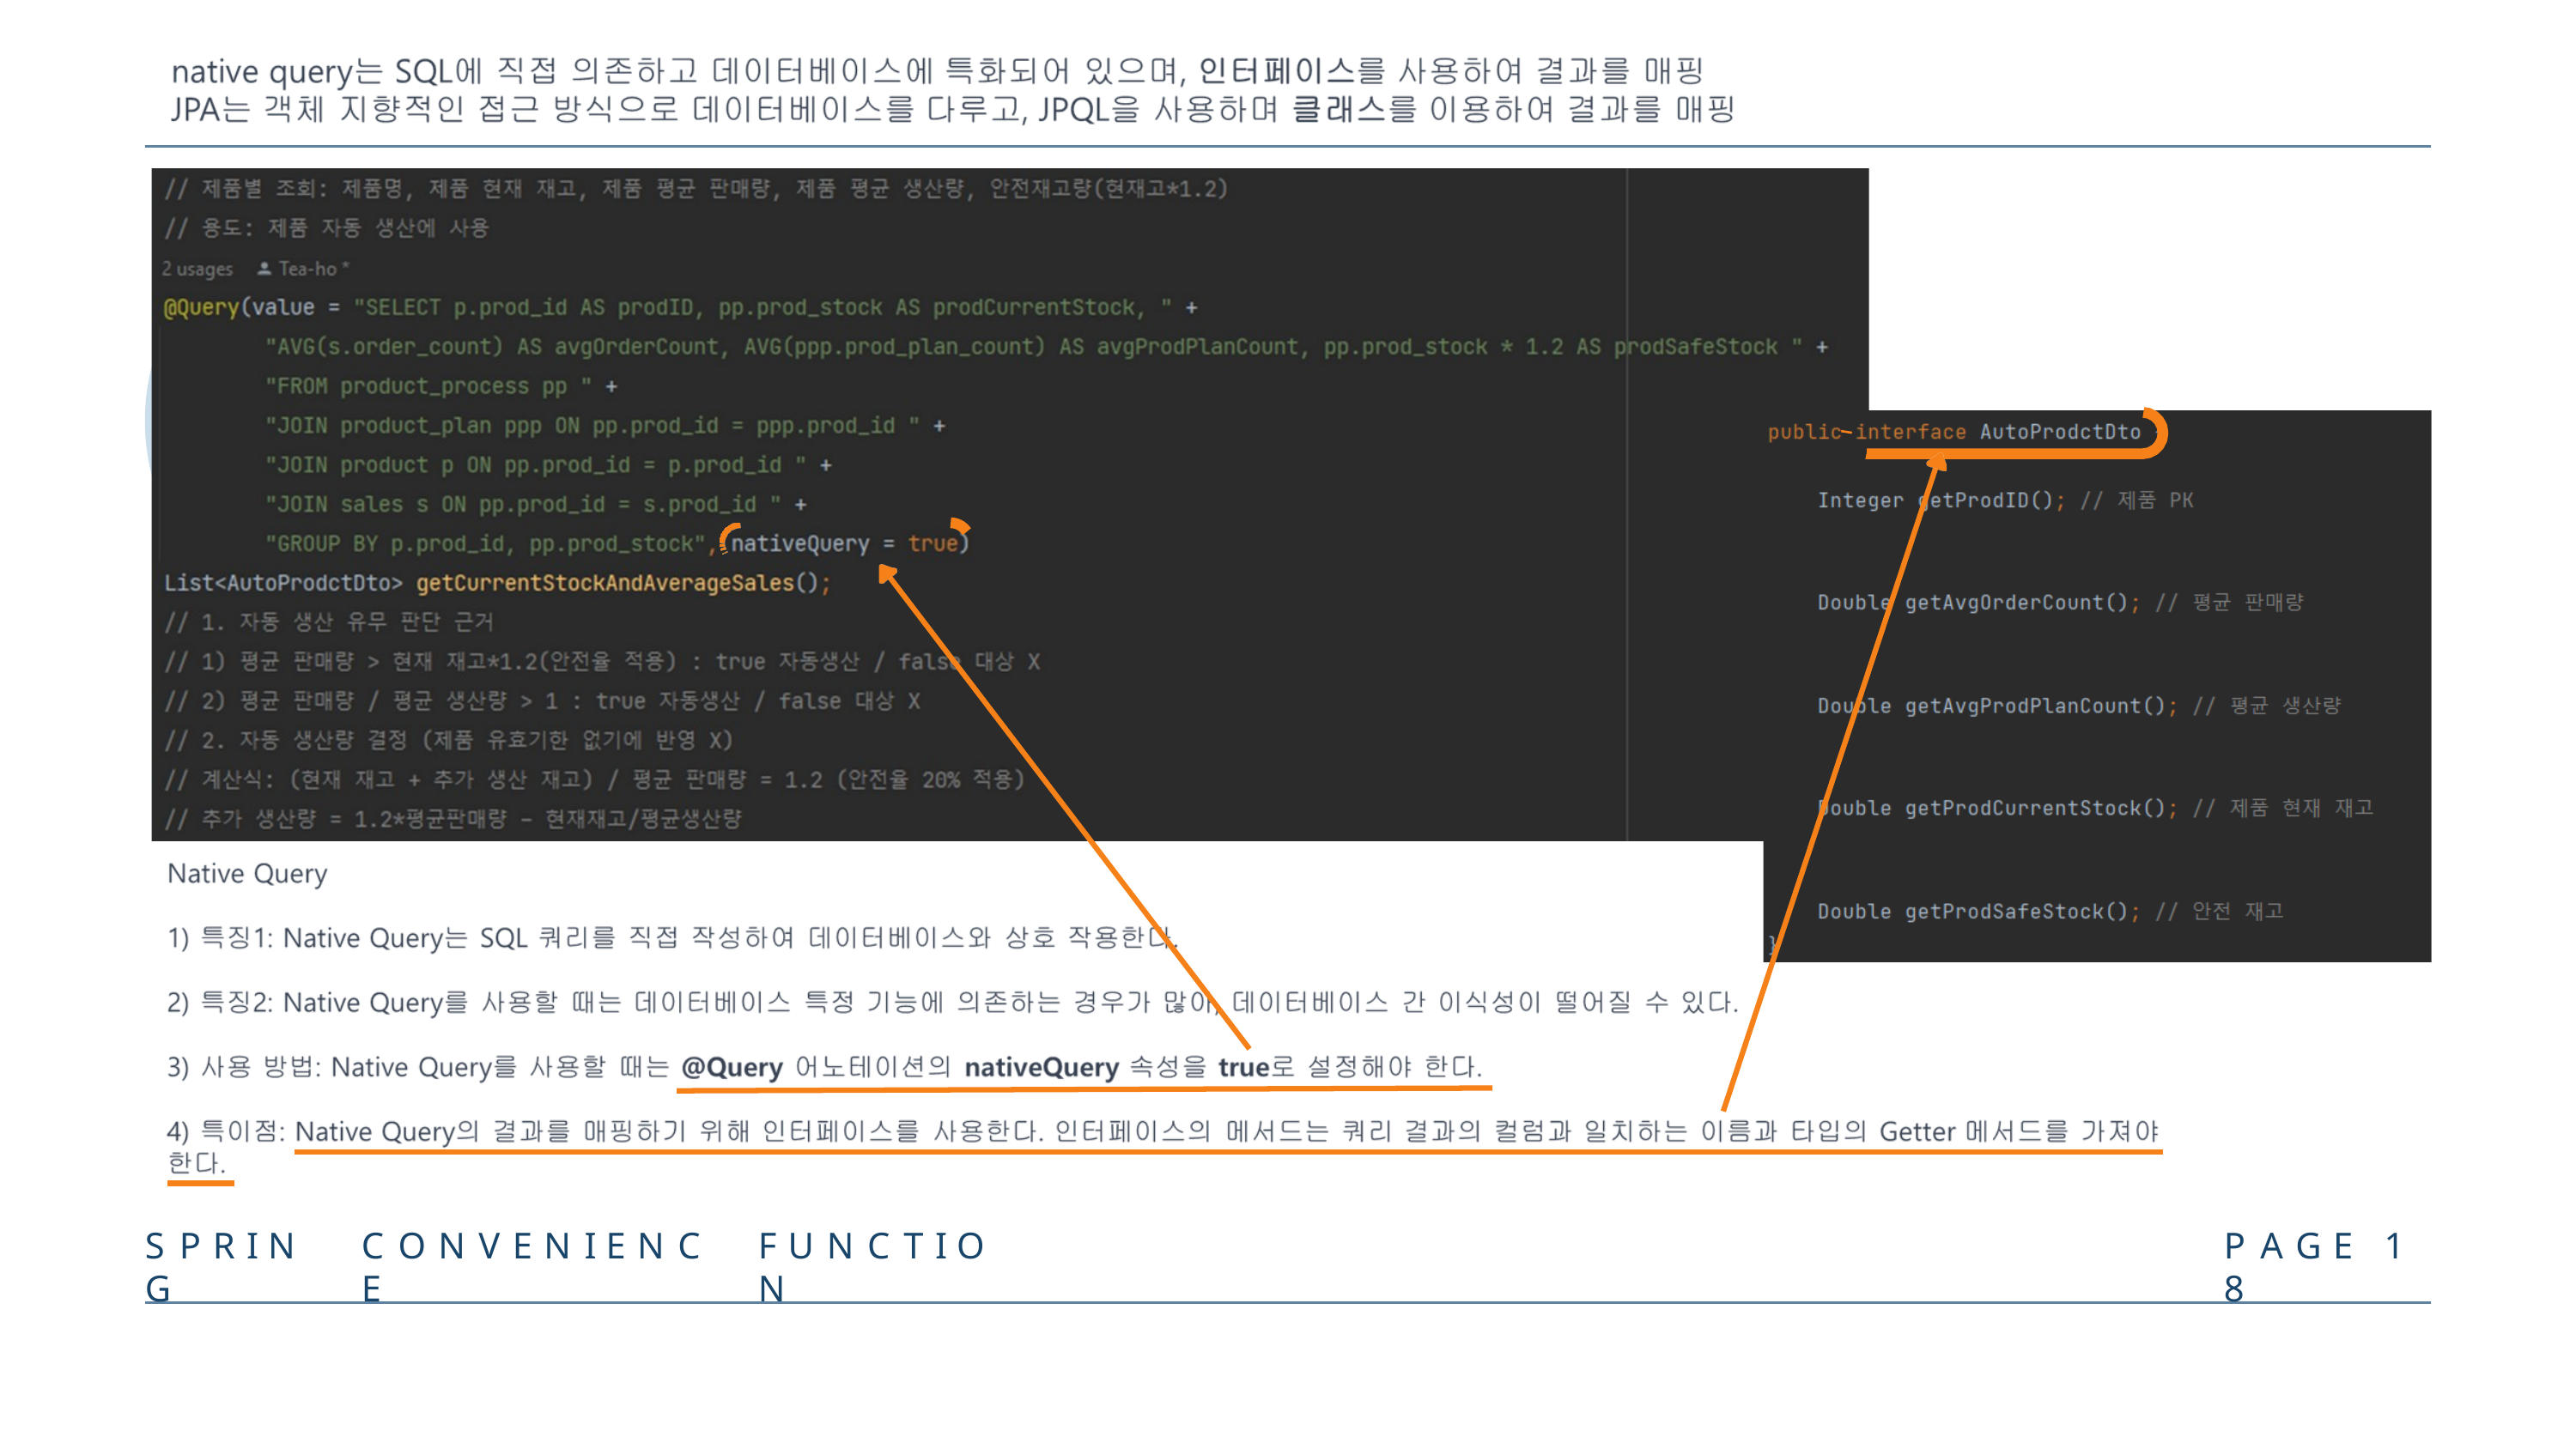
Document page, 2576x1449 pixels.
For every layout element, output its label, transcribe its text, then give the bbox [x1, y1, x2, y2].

text_box [151, 39, 2079, 148]
text_box F U N C T I O N [756, 1221, 1023, 1309]
text_box S P R I N G [143, 1221, 332, 1309]
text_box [151, 168, 2432, 1194]
text_box C O N V E N I E N C E [359, 1221, 729, 1309]
text_box P A G E 1 8 [2221, 1221, 2433, 1309]
